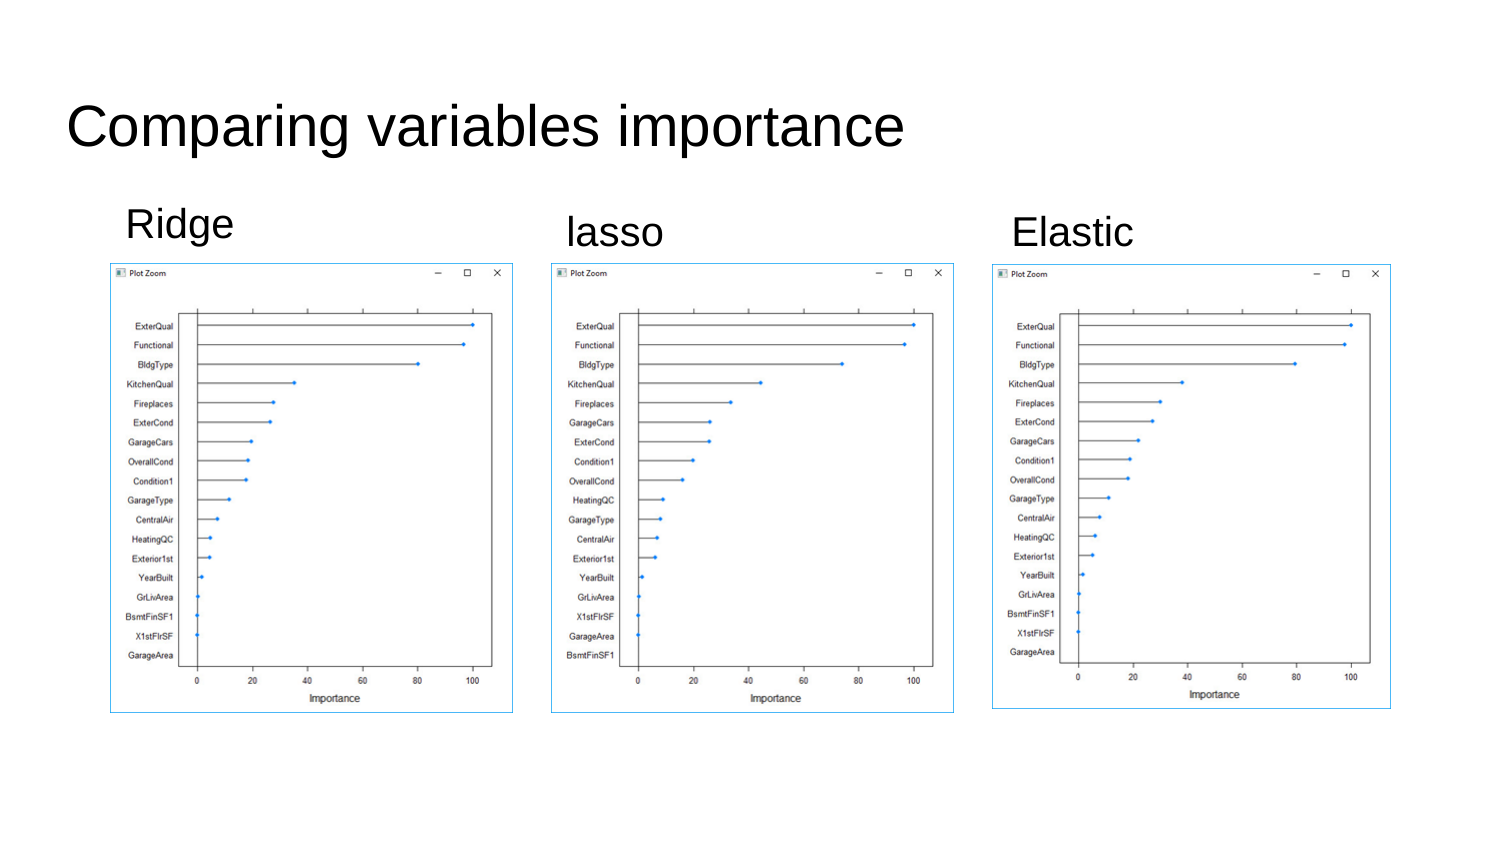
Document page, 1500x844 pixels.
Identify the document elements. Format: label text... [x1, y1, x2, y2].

picture [991, 263, 1391, 709]
title Comparing variables importance [51, 72, 1449, 167]
text_box Ridge [110, 189, 250, 255]
text_box lasso [551, 197, 679, 261]
text_box Elastic [996, 197, 1150, 262]
picture [550, 263, 954, 713]
picture [109, 263, 513, 713]
